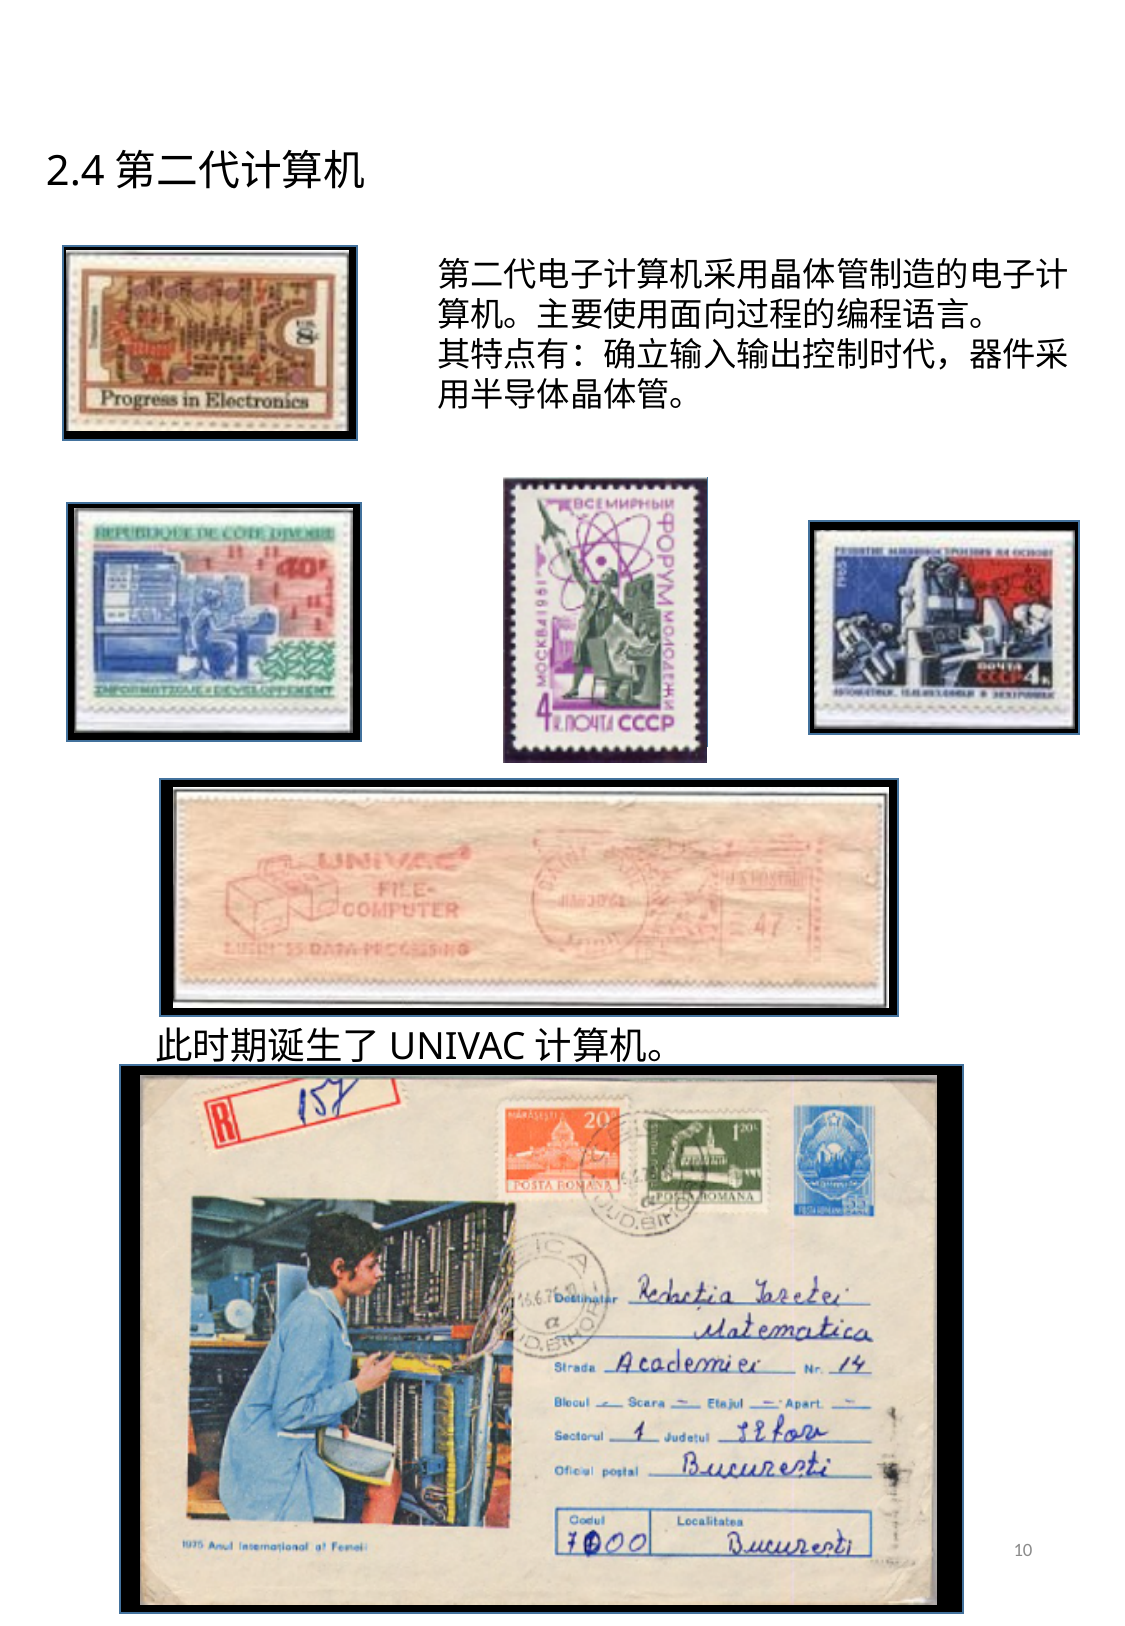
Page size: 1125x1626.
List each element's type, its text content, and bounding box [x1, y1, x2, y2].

text_box 2.4第二代计算机 [31, 136, 430, 201]
text_box [808, 520, 1080, 735]
picture [173, 787, 889, 1008]
picture [503, 477, 707, 763]
slide_number 10 [937, 1506, 1048, 1593]
text_box ， [149, 242, 984, 303]
text_box 第二代电子计算机采用晶体管制造的电子计算机。主要使用面向过程的编程语言。 其特点有：确立输入输出控制时代，器件采用半导体晶体管。 [422, 246, 1098, 461]
picture [140, 1075, 937, 1605]
text_box 此时期诞生了UNIVAC计算机。 [140, 1014, 920, 1064]
text_box [119, 1064, 964, 1614]
text_box [62, 245, 358, 441]
picture [814, 530, 1076, 729]
picture [74, 508, 353, 734]
text_box [159, 778, 899, 1014]
text_box [66, 502, 362, 742]
picture [66, 250, 349, 431]
